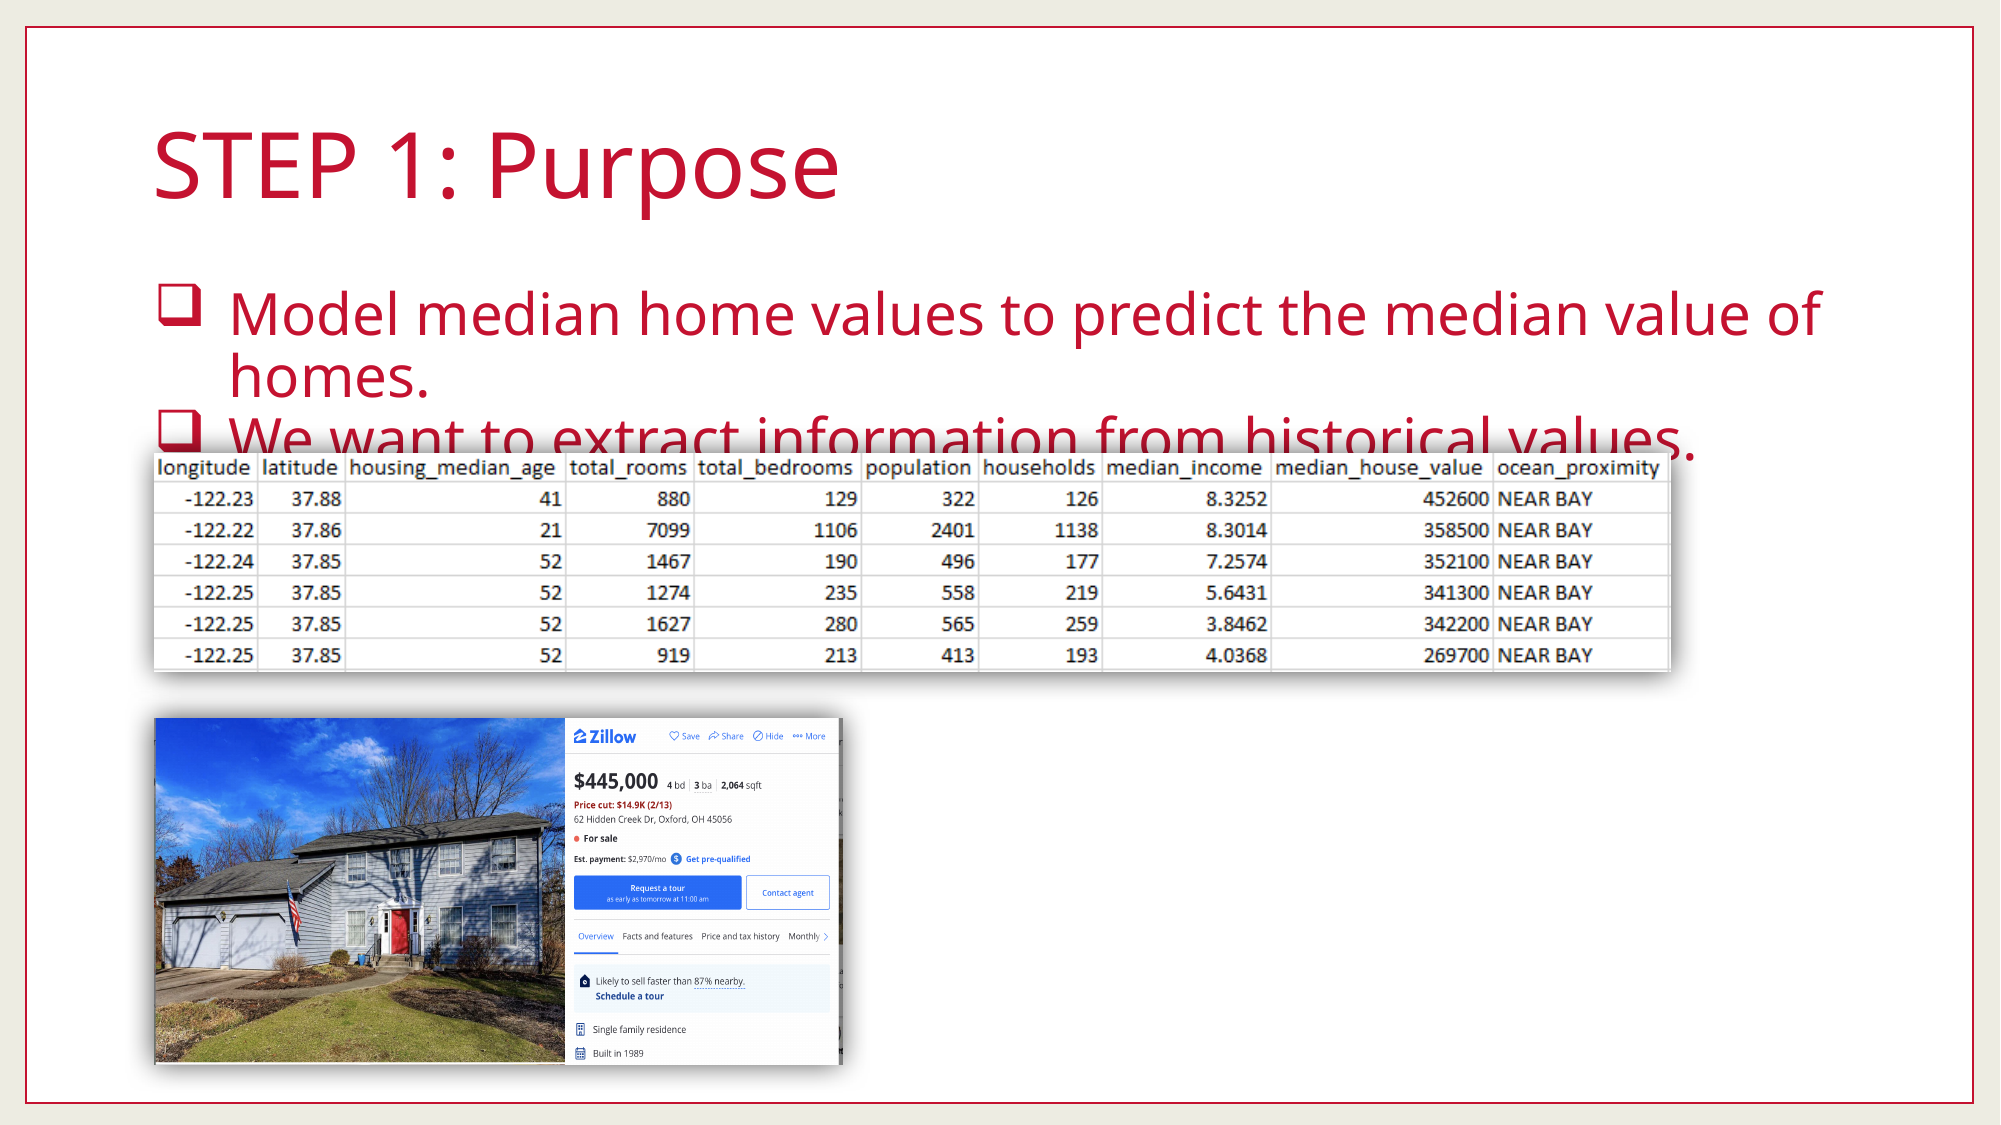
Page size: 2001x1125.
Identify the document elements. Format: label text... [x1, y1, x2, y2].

title STEP 1: Purpose [137, 59, 1863, 278]
picture [154, 452, 1671, 673]
list Model median home values to predict the median value of homes. We want to extract information from historical values. [138, 277, 1956, 992]
picture [154, 718, 843, 1066]
